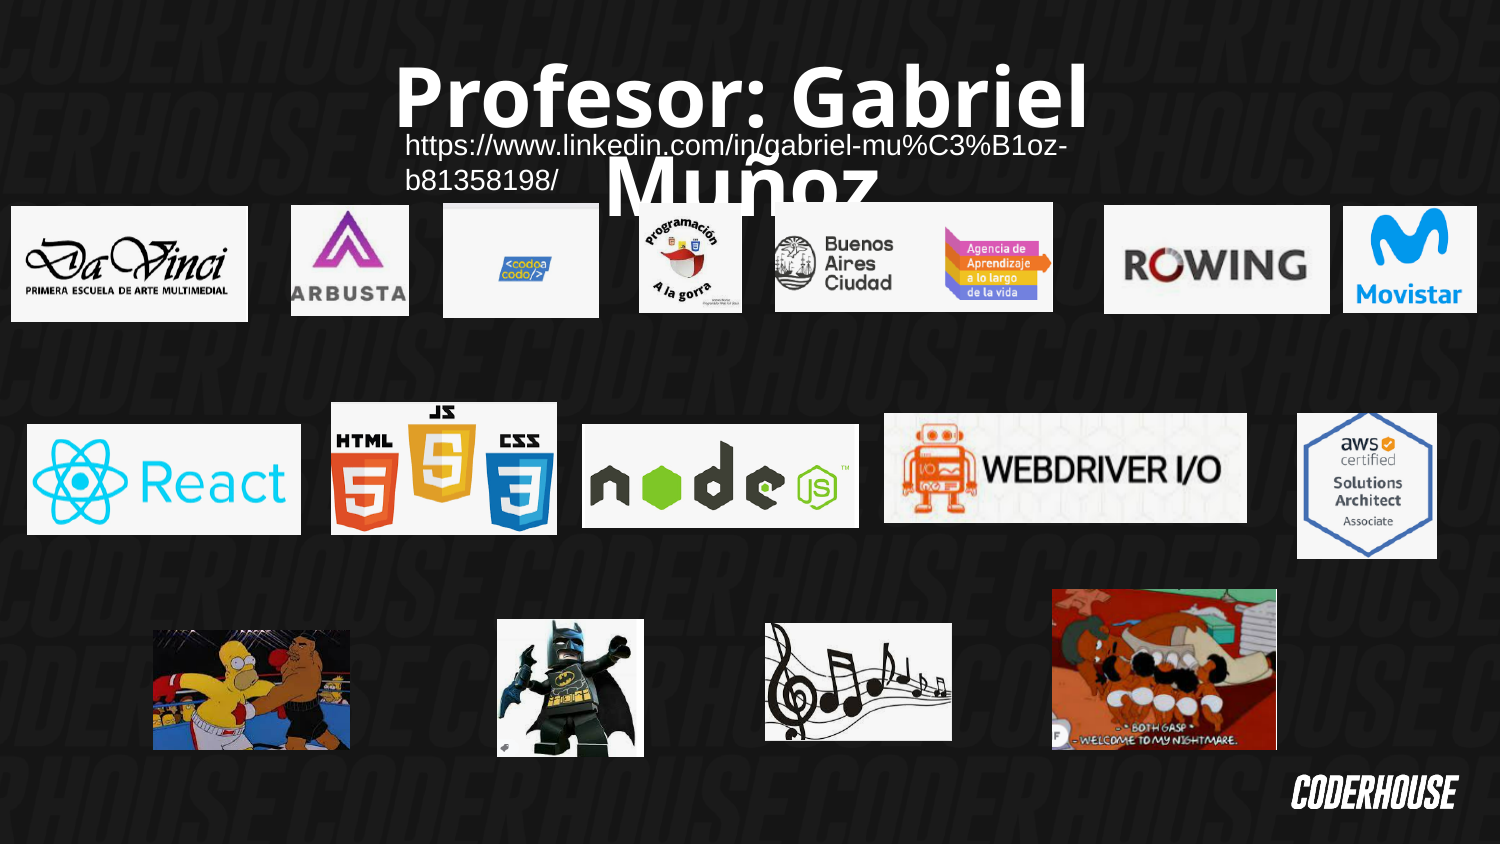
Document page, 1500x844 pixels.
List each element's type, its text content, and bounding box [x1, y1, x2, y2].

text_box Profesor: Gabriel Muñoz [231, 40, 1253, 250]
picture [0, 0, 1500, 844]
text_box https://www.linkedin.com/in/gabriel-mu%C3%B1oz-b81358198/ [390, 118, 1141, 204]
